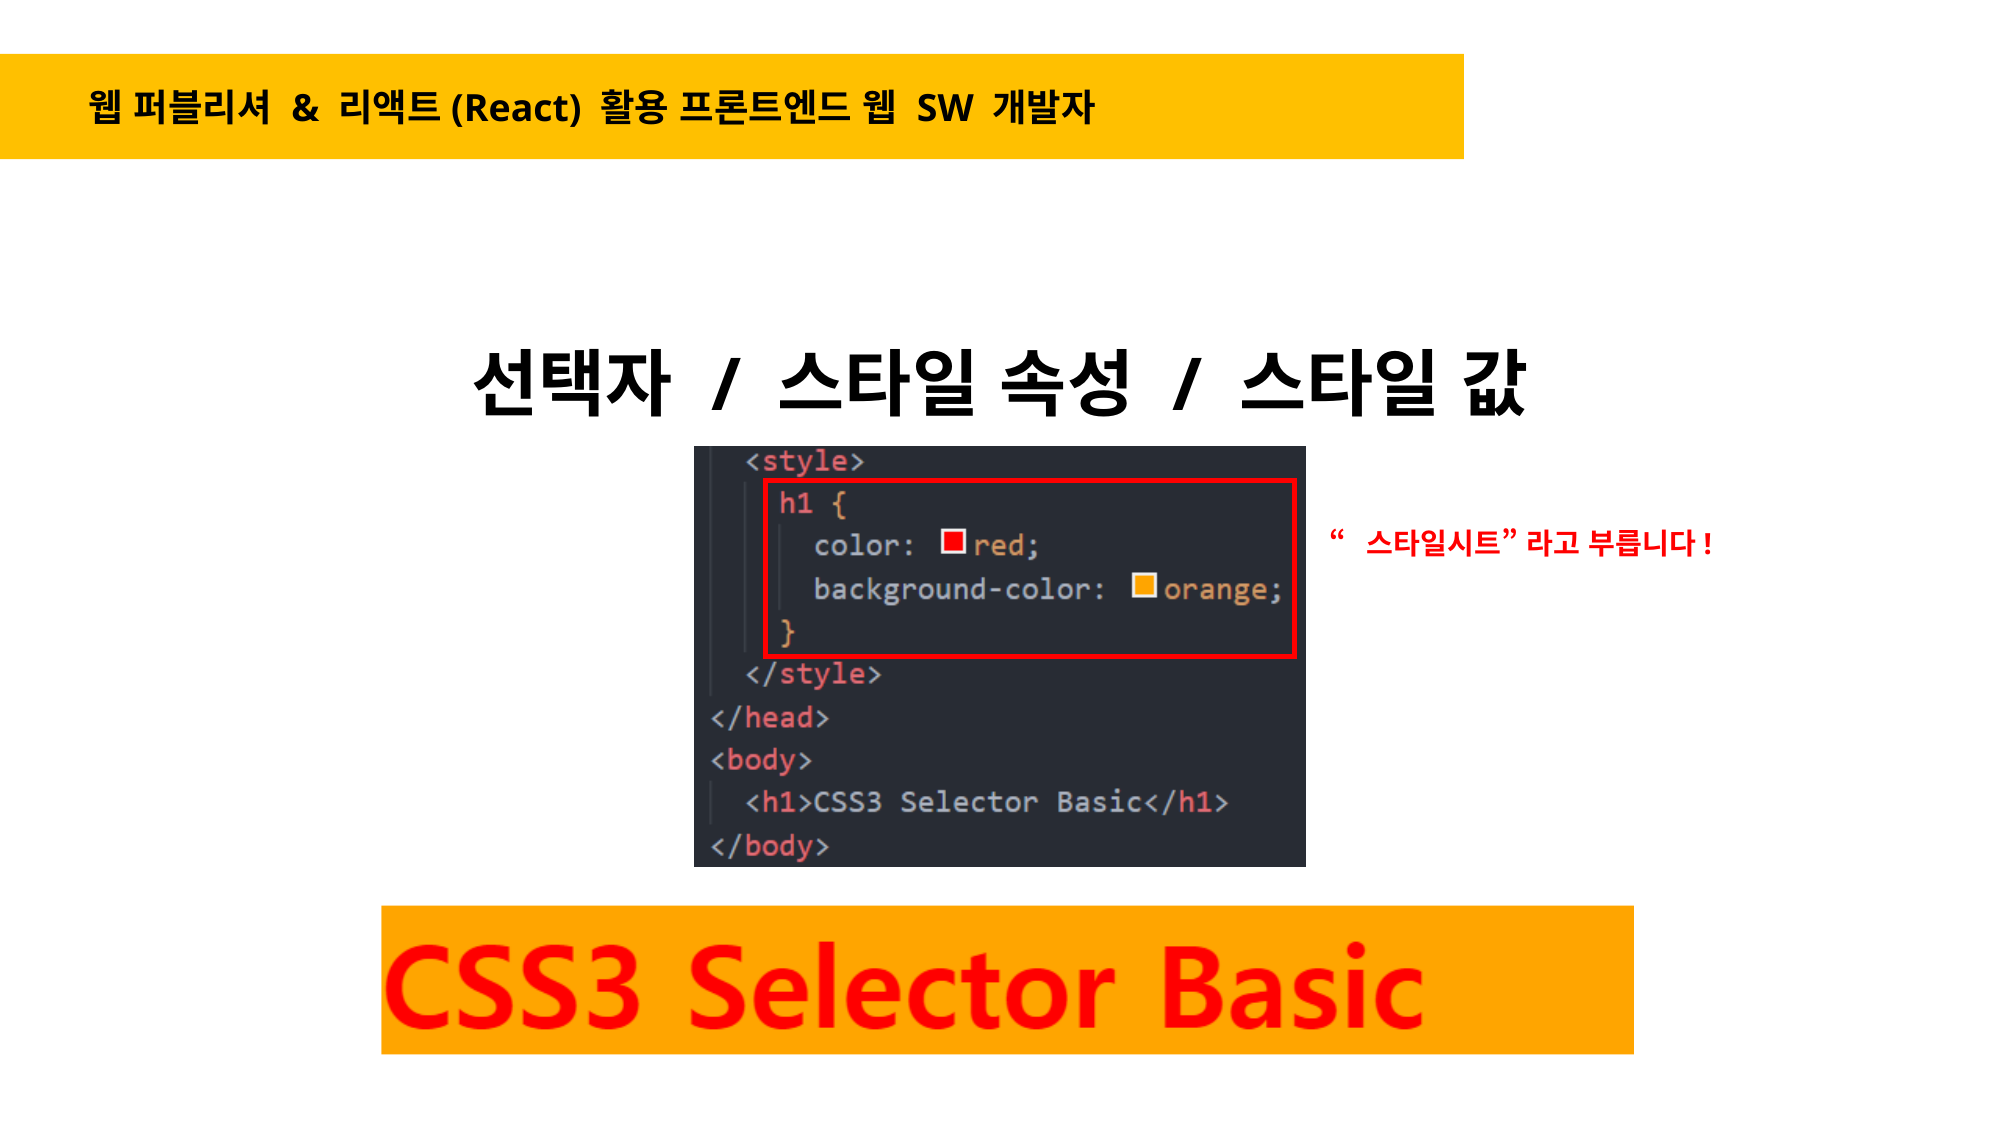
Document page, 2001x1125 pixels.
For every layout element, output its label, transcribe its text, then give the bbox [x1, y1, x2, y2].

text_box 선택자 / 스타일 속성 / 스타일 값 [428, 330, 1572, 433]
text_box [0, 53, 1464, 160]
text_box “스타일시트” 라고 부릅니다! [1315, 517, 1741, 568]
picture [366, 446, 1634, 1125]
